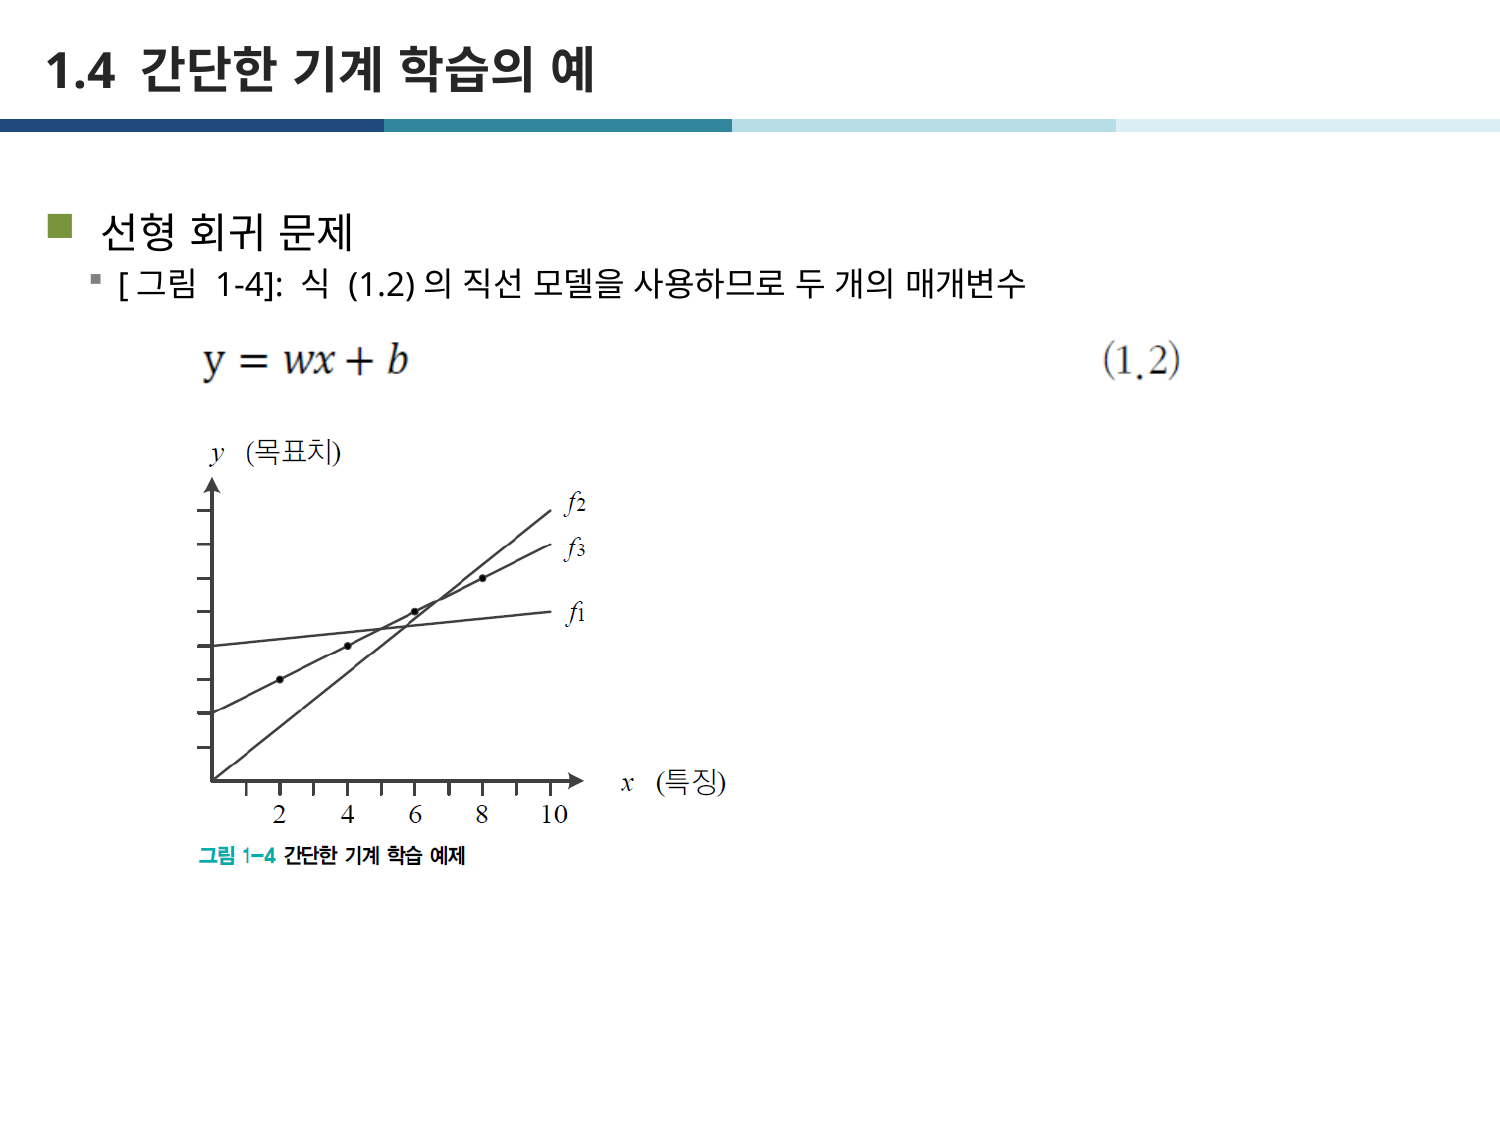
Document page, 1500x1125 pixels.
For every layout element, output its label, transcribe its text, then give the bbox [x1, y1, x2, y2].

picture [194, 337, 1188, 389]
title 1.4 간단한 기계 학습의 예 [29, 23, 1270, 114]
picture [194, 436, 731, 875]
